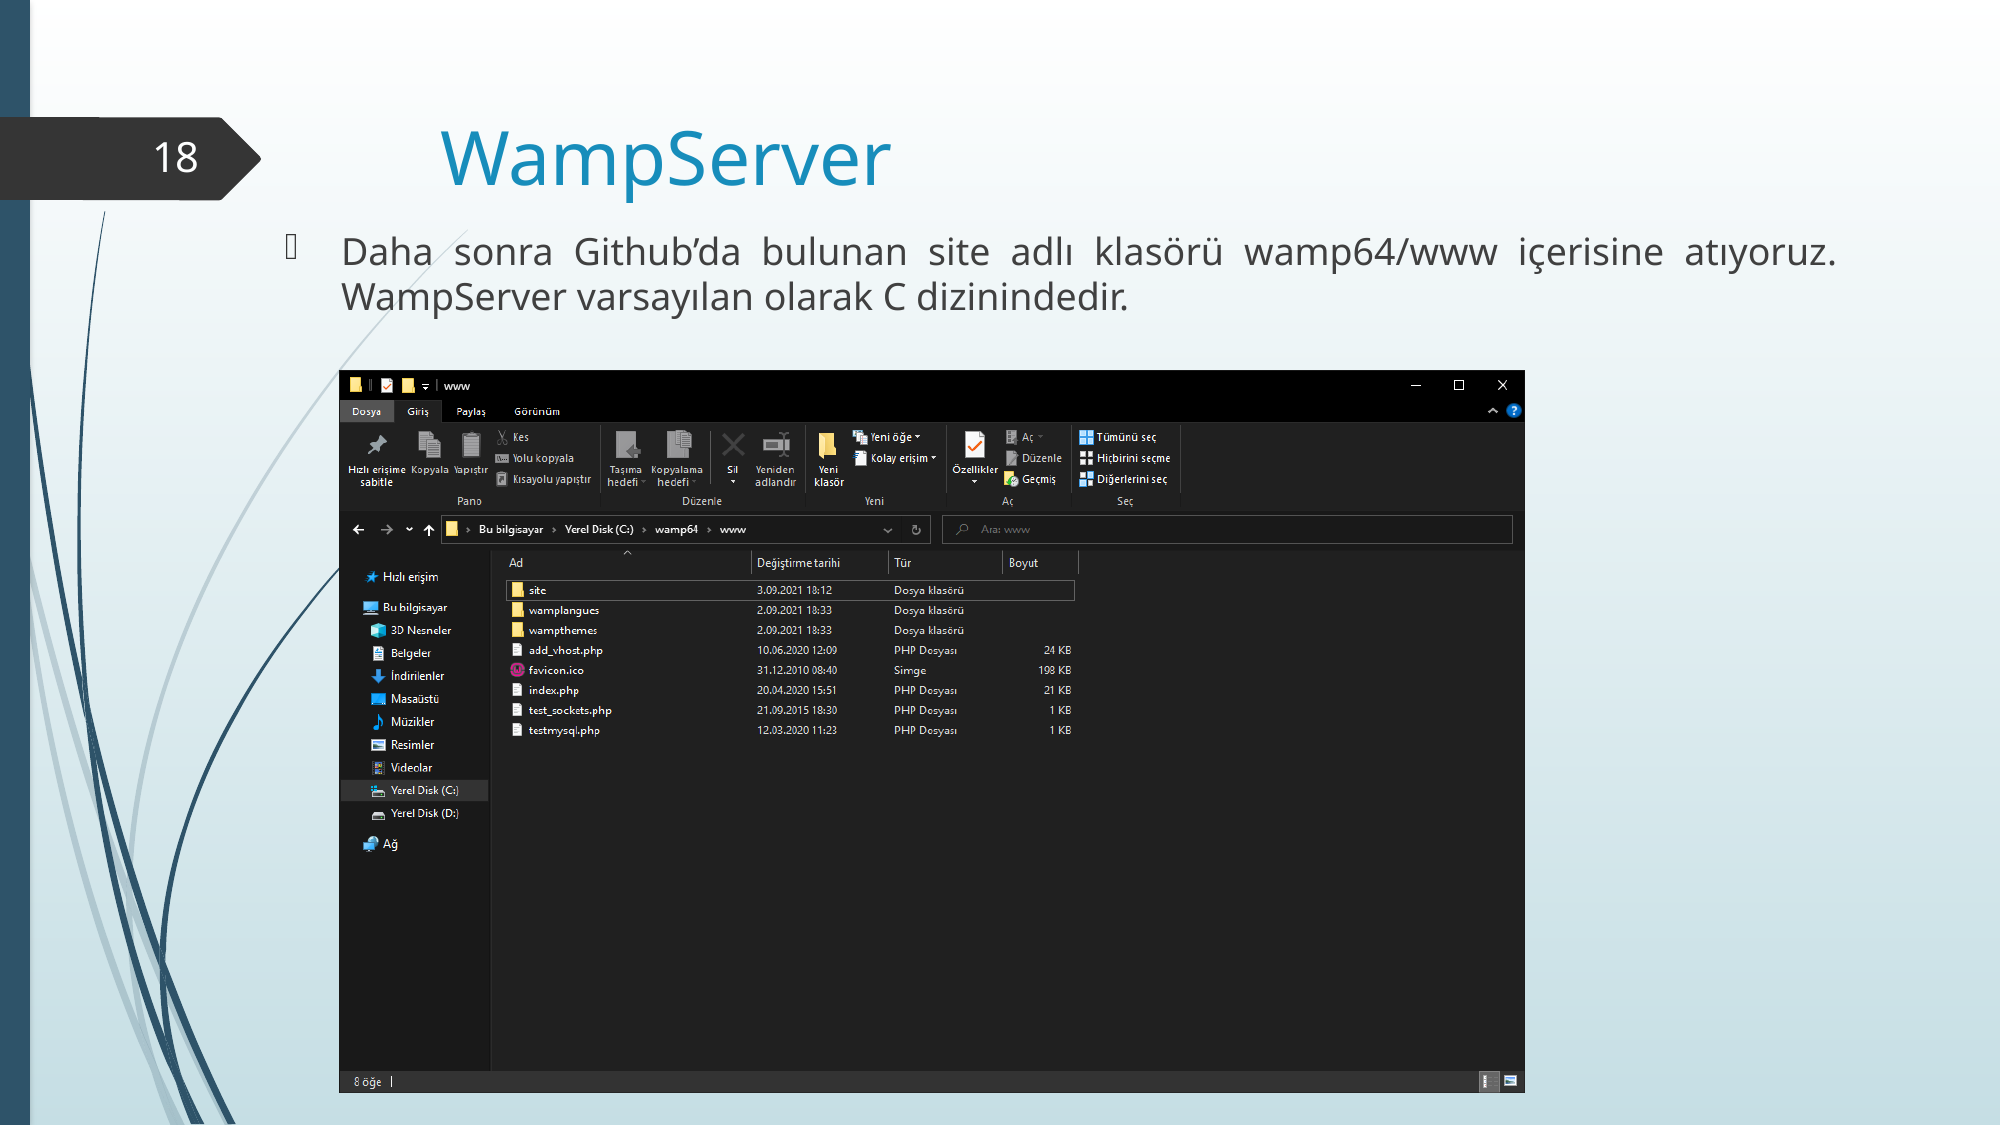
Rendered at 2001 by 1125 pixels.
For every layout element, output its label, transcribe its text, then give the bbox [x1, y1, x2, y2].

title WampServer [425, 102, 1888, 313]
slide_number 18 [87, 129, 216, 190]
picture [338, 370, 1526, 1093]
list Daha sonra Github’da bulunan site adlı klasörü wamp64/www içerisine atıyoruz. WampServer varsayılan olarak C dizinindedir. [269, 220, 1854, 466]
